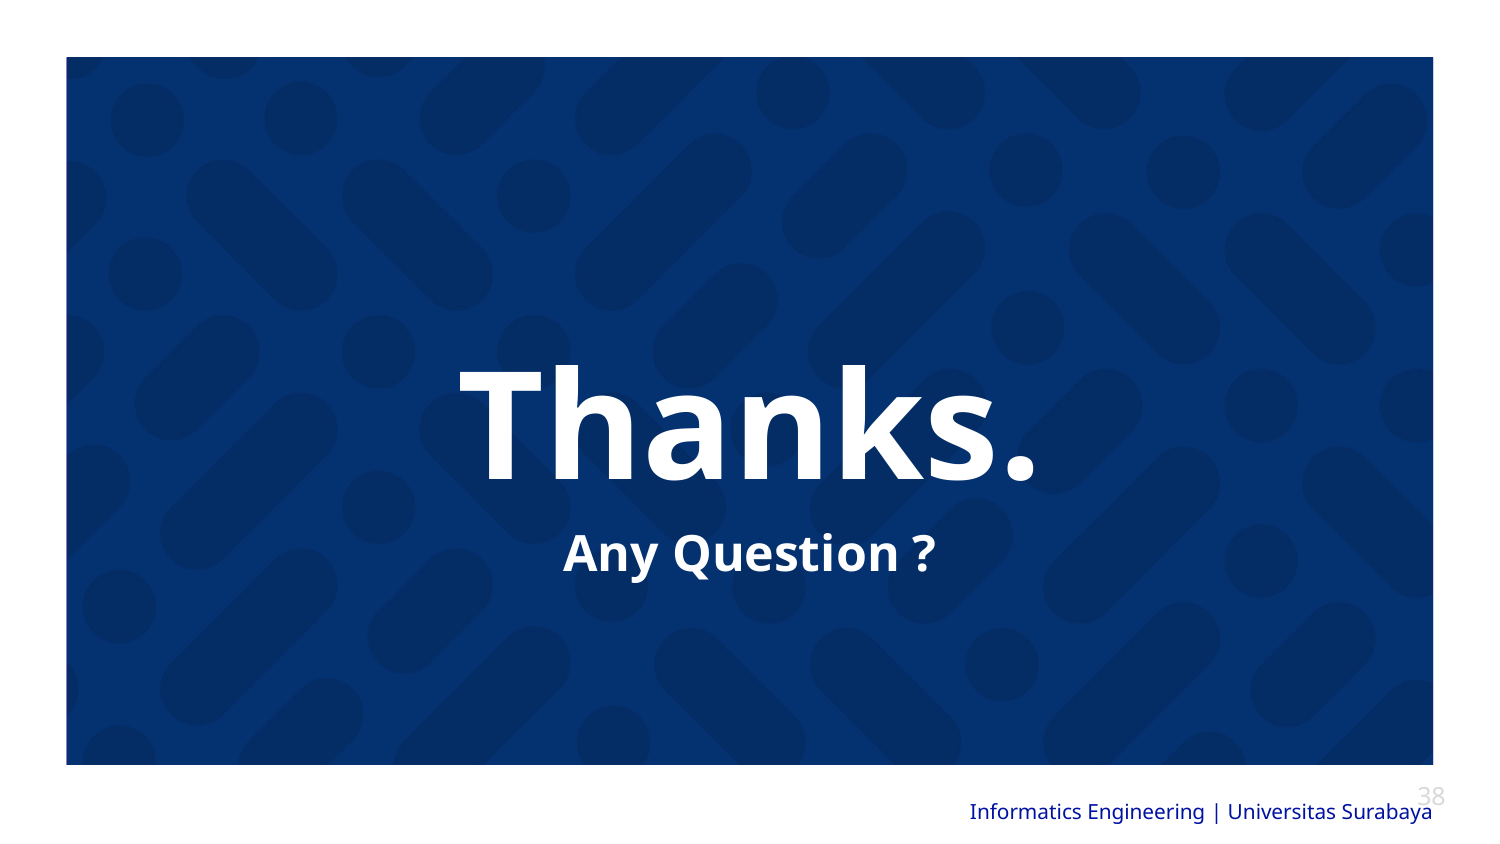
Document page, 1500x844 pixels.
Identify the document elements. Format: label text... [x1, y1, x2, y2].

picture [66, 57, 1434, 318]
slide_number 38 [1402, 764, 1493, 830]
picture [66, 525, 1434, 765]
text_box Informatics Engineering | Universitas Surabaya [953, 791, 1448, 828]
text_box Any Question ? [374, 513, 1125, 589]
title Thanks. [0, 318, 1500, 525]
